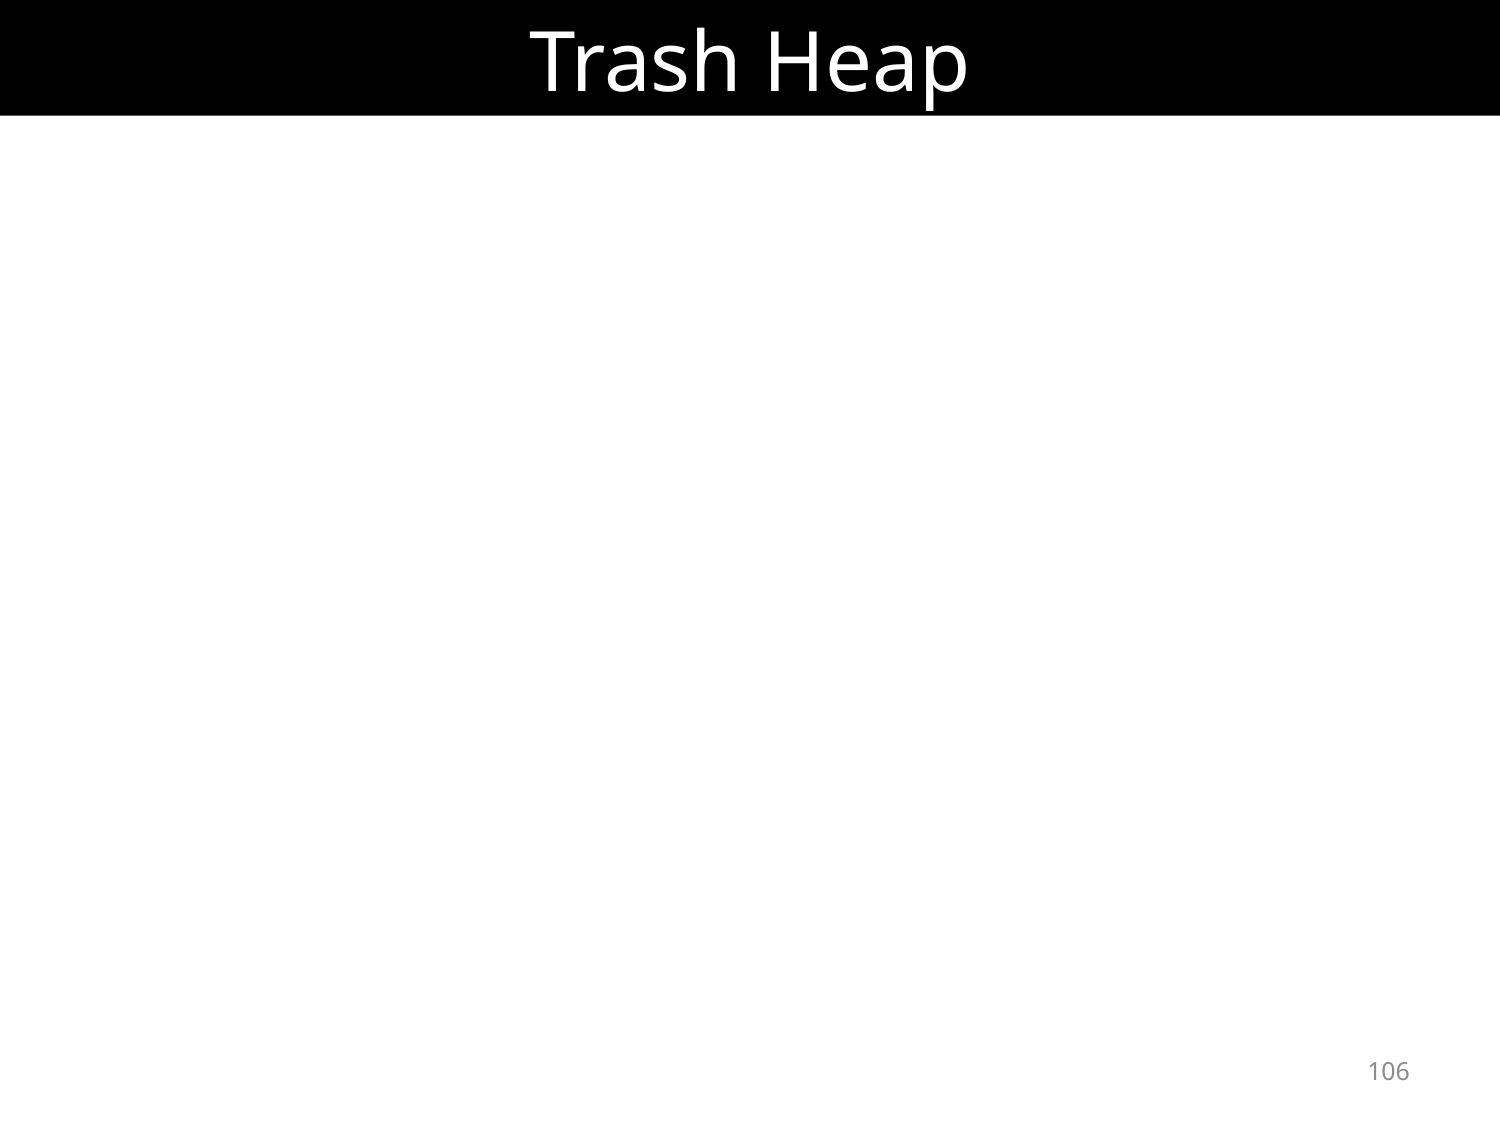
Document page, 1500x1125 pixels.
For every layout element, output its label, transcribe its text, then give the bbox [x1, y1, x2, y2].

slide_number 106 [1074, 1042, 1425, 1103]
title Trash Heap [0, 0, 1500, 116]
